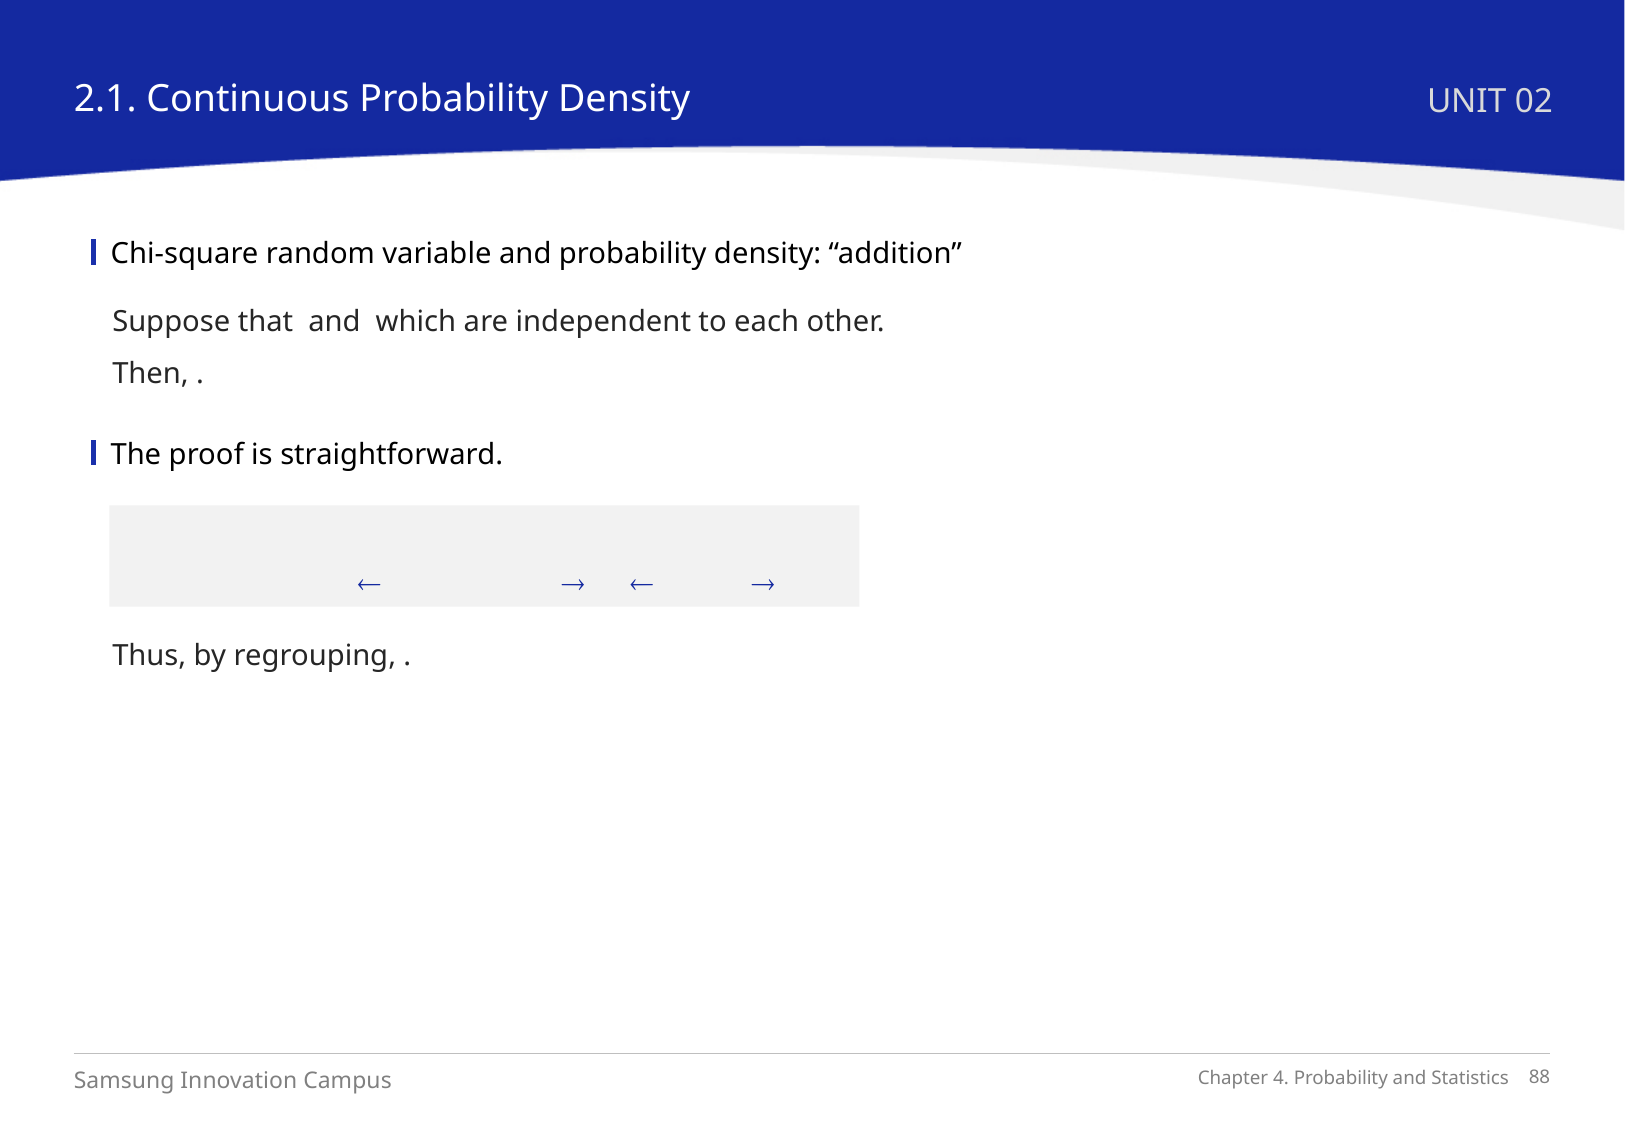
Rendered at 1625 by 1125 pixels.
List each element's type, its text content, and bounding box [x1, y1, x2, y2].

picture [0, 0, 1625, 1125]
text_box The proof is straightforward. [91, 434, 1599, 471]
text_box Chi-square random variable and probability density: “addition” [91, 233, 1599, 270]
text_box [73, 73, 1554, 120]
